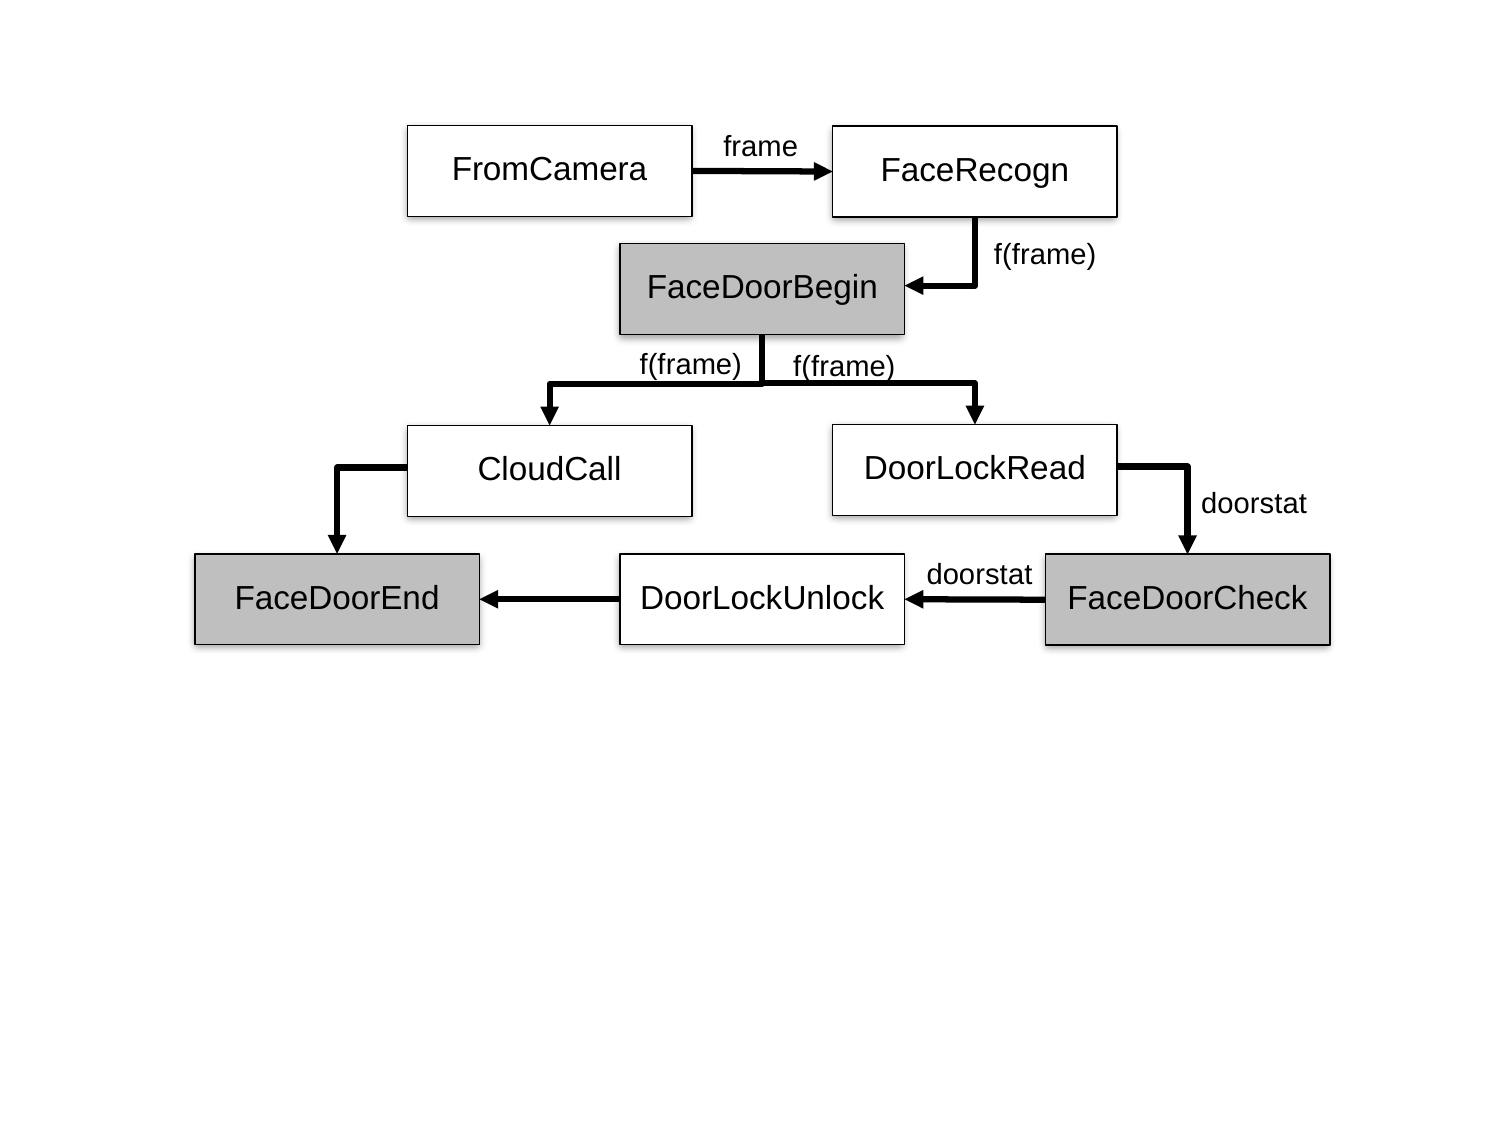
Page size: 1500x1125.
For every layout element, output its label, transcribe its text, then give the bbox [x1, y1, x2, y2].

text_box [832, 125, 1118, 218]
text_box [194, 553, 480, 645]
text_box doorstat [908, 548, 1051, 597]
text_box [823, 272, 914, 486]
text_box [1116, 466, 1188, 555]
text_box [1045, 553, 1331, 646]
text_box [904, 216, 975, 287]
text_box f(frame) [705, 344, 762, 388]
text_box frame [695, 119, 826, 169]
text_box f(frame) [773, 344, 818, 390]
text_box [336, 467, 408, 554]
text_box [619, 243, 899, 335]
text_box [610, 273, 702, 487]
text_box f(frame) [980, 228, 1117, 279]
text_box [407, 425, 693, 517]
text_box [407, 125, 693, 217]
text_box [619, 553, 905, 645]
text_box doorstat [1191, 477, 1326, 528]
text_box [832, 424, 1118, 516]
